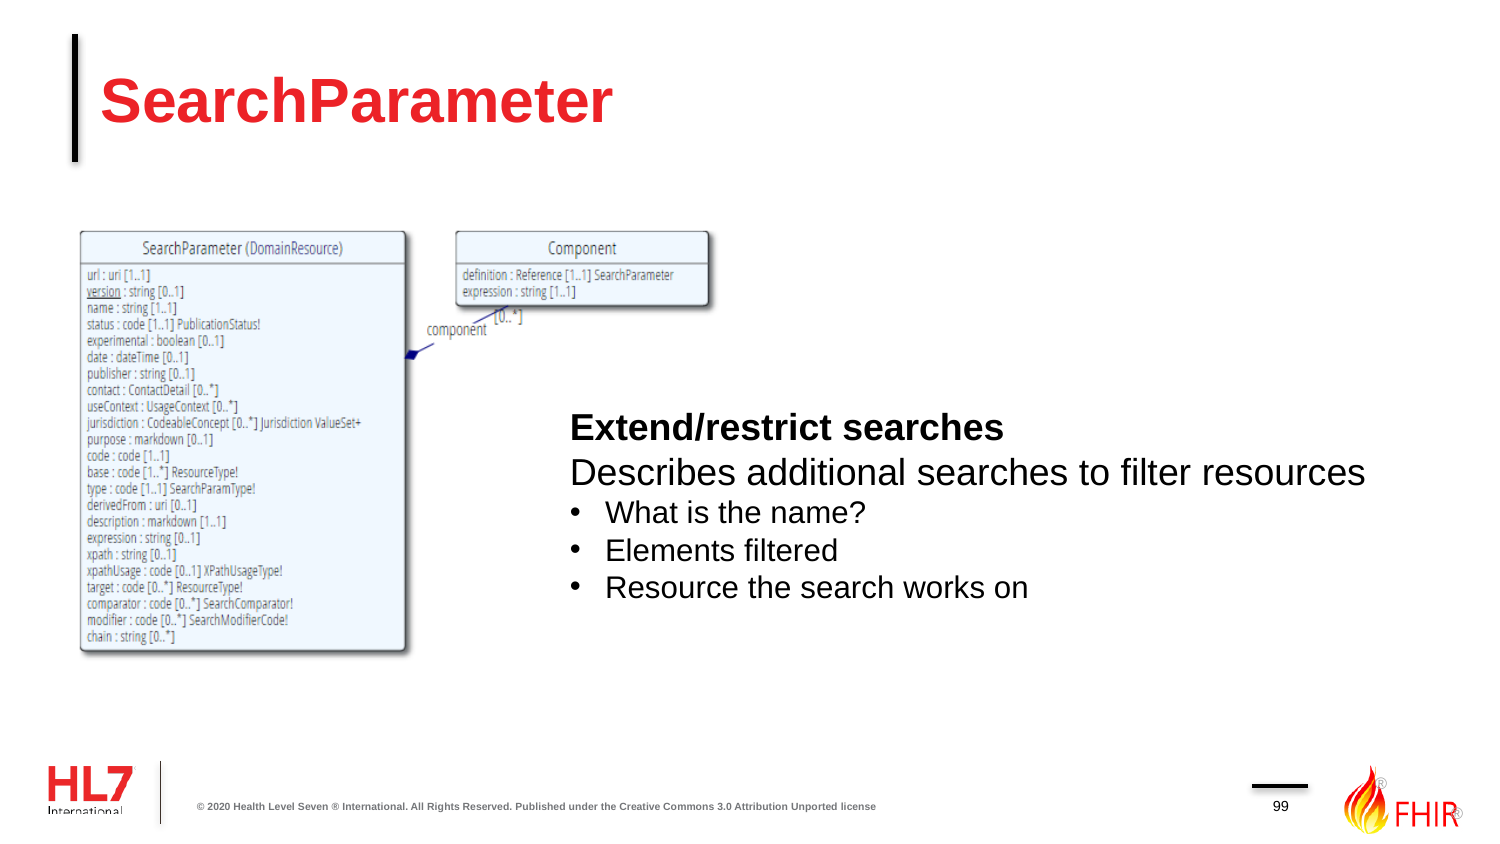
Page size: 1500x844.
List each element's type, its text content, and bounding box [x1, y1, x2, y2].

footer © 2020 Health Level Seven ® International. All Rights Reserved. Published under the Creative Commons 3.0 Attribution Unported license [196, 786, 941, 813]
picture [1339, 760, 1463, 837]
title SearchParameter [100, 33, 1451, 163]
text_box Extend/restrict searches Describes additional searches to filter resources What is the name? Elements filtered Resource the search works on [741, 395, 1425, 650]
slide_number 99 [1258, 786, 1304, 814]
picture [67, 217, 737, 678]
